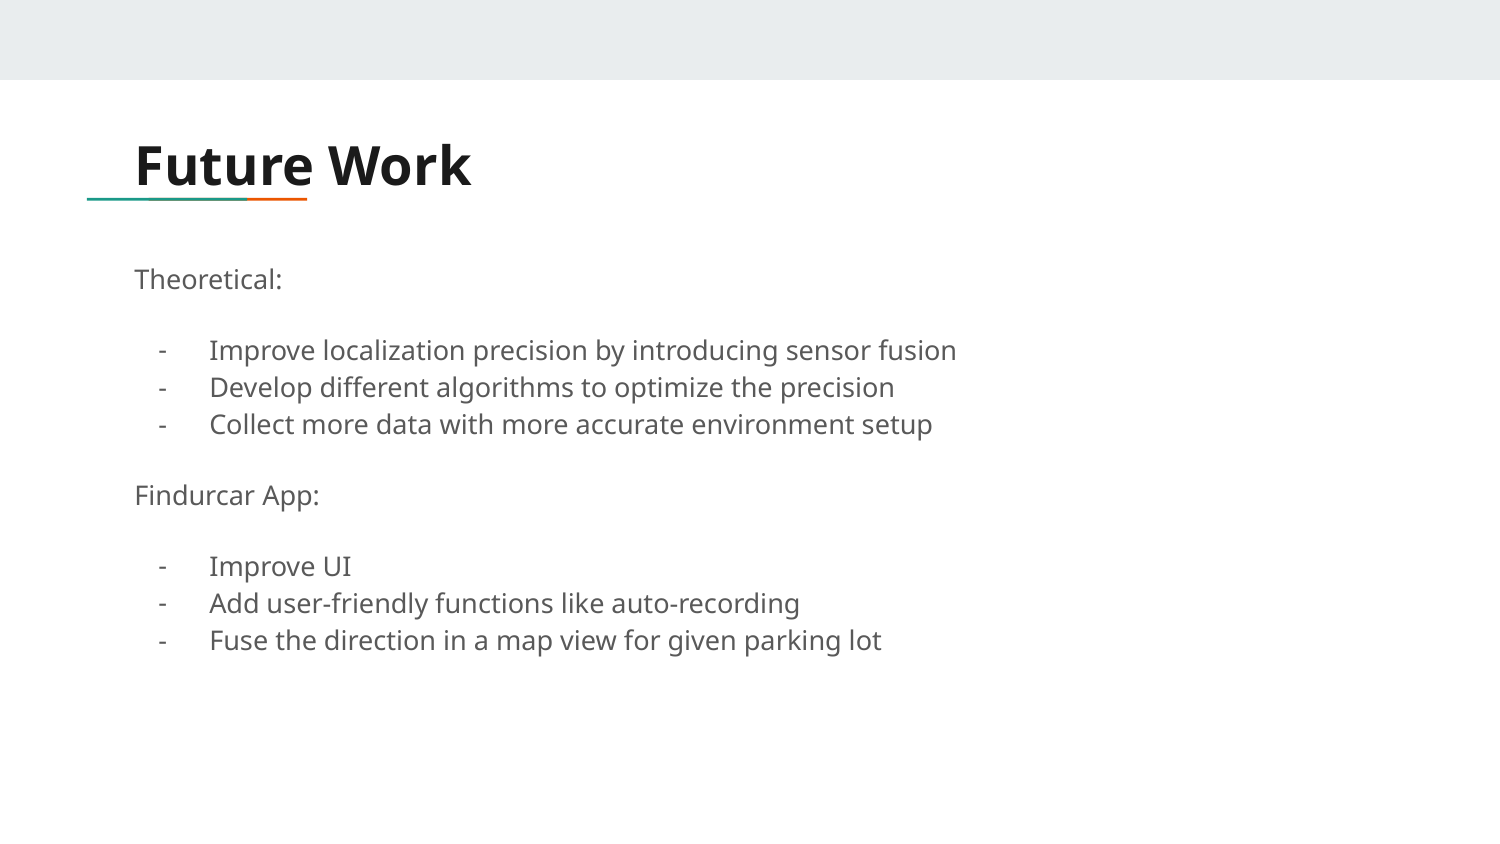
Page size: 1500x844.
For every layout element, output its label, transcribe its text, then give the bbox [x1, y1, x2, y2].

title Future Work [119, 116, 1381, 205]
list Theoretical: Improve localization precision by introducing sensor fusion Develop different algorithms to optimize the precision Collect more data with more accurate environment setup Findurcar App: Improve UI Add user-friendly functions like auto-recording Fuse the direction in a map view for given parking lot [119, 242, 1381, 659]
